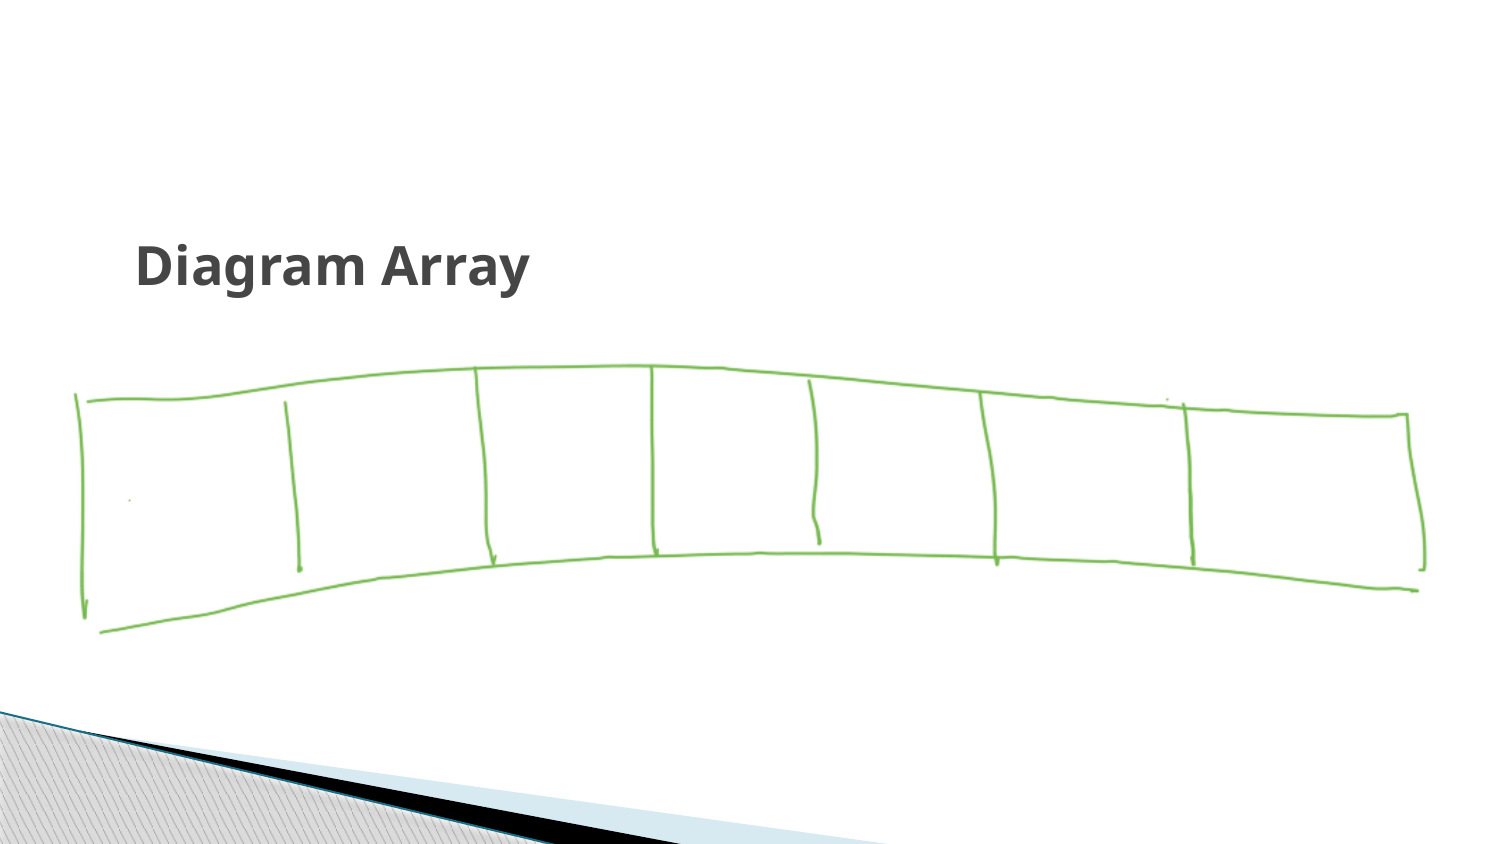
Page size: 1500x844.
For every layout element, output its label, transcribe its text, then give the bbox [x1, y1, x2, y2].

picture [24, 328, 1476, 686]
title Diagram Array [119, 216, 1381, 305]
